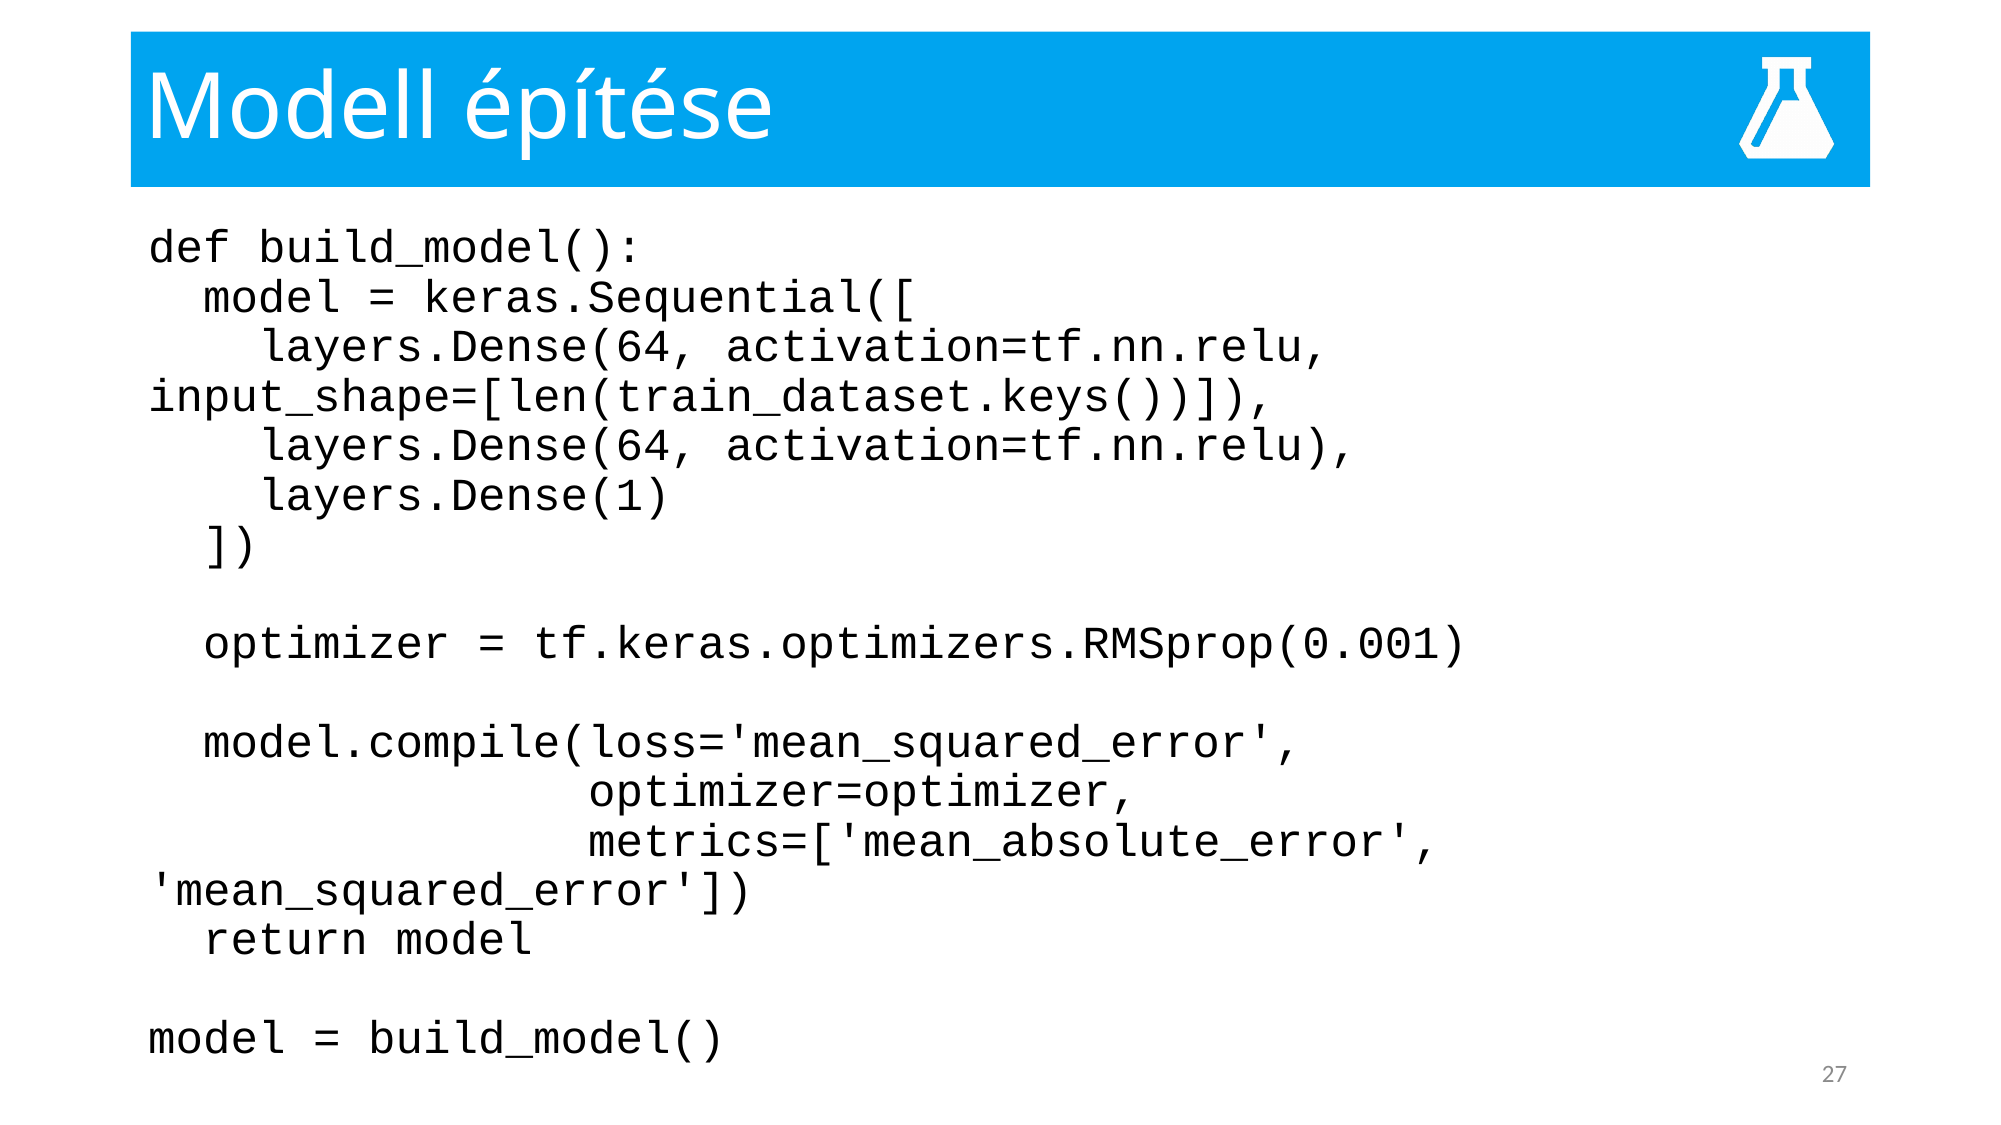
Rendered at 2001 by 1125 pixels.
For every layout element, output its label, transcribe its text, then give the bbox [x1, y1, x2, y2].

slide_number 27 [1412, 1042, 1863, 1103]
list def build_model(): model = keras.Sequential([ layers.Dense(64, activation=tf.nn.relu, input_shape=[len(train_dataset.keys())]), layers.Dense(64, activation=tf.nn.relu), layers.Dense(1) ]) optimizer = tf.keras.optimizers.RMSprop(0.001) model.compile(loss='mean_squared_error', optimizer=optimizer, metrics=['mean_absolute_error', 'mean_squared_error']) return model model = build_model() [133, 215, 1871, 1125]
title Modell építése [129, 31, 1701, 187]
picture [1740, 58, 1833, 158]
